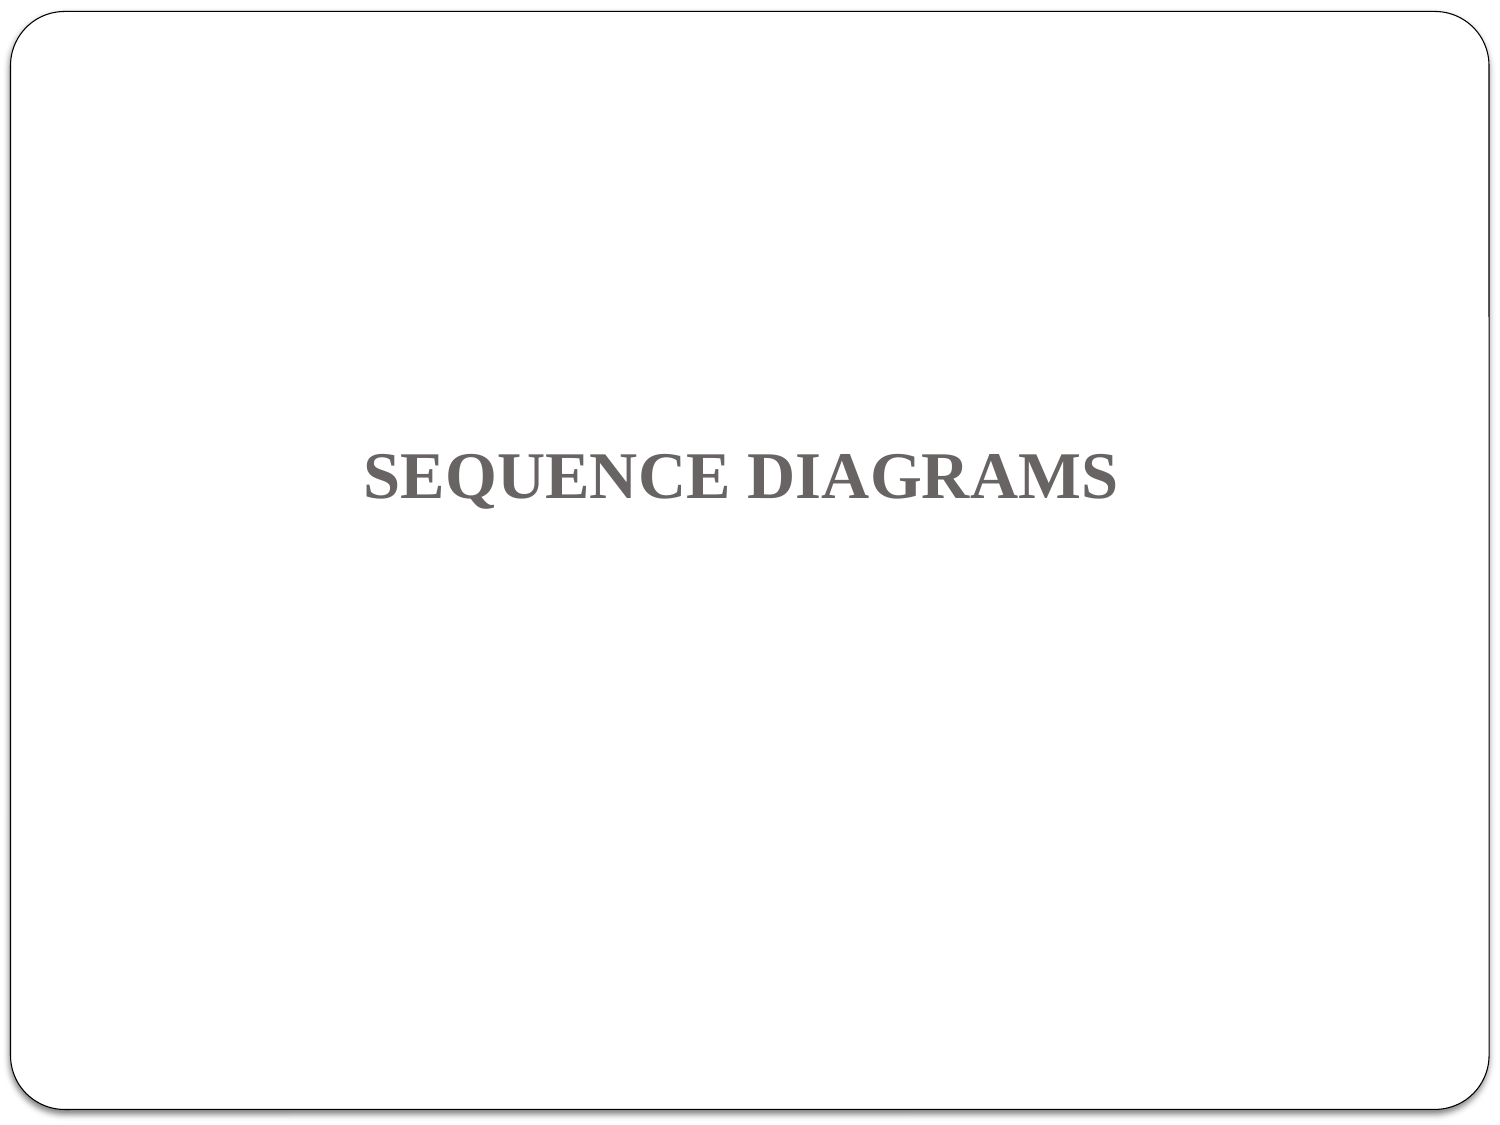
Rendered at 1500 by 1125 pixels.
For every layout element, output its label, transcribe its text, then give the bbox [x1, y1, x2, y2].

text_box SEQUENCE DIAGRAMS [349, 424, 1134, 520]
